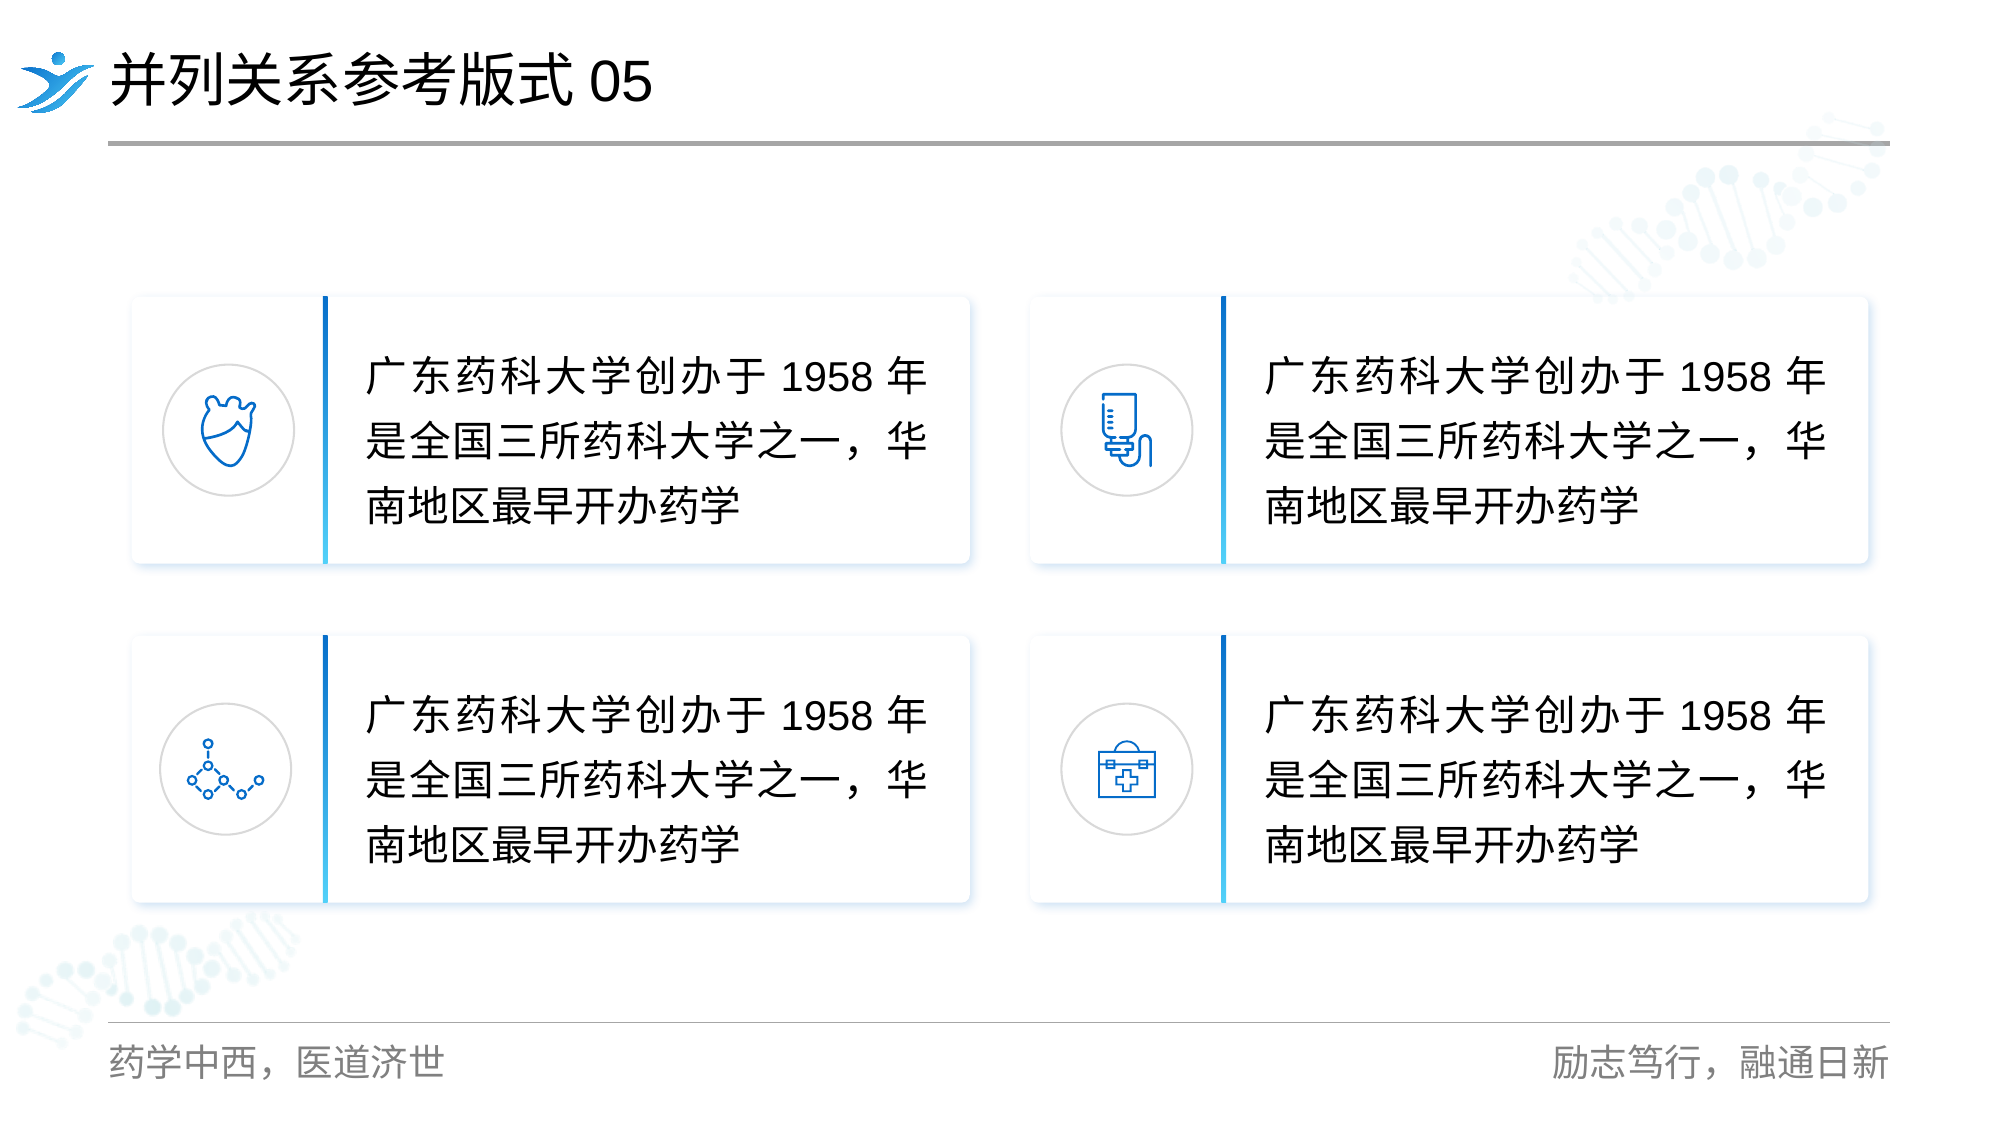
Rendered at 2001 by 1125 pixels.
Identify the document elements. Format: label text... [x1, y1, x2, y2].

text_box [1061, 364, 1193, 496]
text_box 广东药科大学创办于1958年是全国三所药科大学之一，华南地区最早开办药学 [351, 327, 944, 537]
text_box [322, 296, 329, 565]
text_box [130, 295, 971, 565]
text_box 广东药科大学创办于1958年是全国三所药科大学之一，华南地区最早开办药学 [351, 666, 944, 877]
text_box [1220, 635, 1227, 904]
text_box [162, 363, 296, 497]
picture [1496, 58, 2000, 386]
text_box [1220, 296, 1227, 565]
text_box 广东药科大学创办于1958年是全国三所药科大学之一，华南地区最早开办药学 [1249, 327, 1842, 537]
text_box [1029, 634, 1870, 904]
text_box [130, 634, 971, 904]
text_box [186, 738, 265, 800]
text_box [1098, 740, 1156, 799]
picture [0, 800, 331, 1125]
text_box [322, 635, 329, 800]
text_box [1029, 295, 1870, 565]
text_box [159, 702, 293, 800]
text_box 广东药科大学创办于1958年是全国三所药科大学之一，华南地区最早开办药学 [1249, 666, 1842, 877]
text_box [1060, 702, 1194, 836]
list 并列关系参考版式05 [109, 36, 1401, 130]
